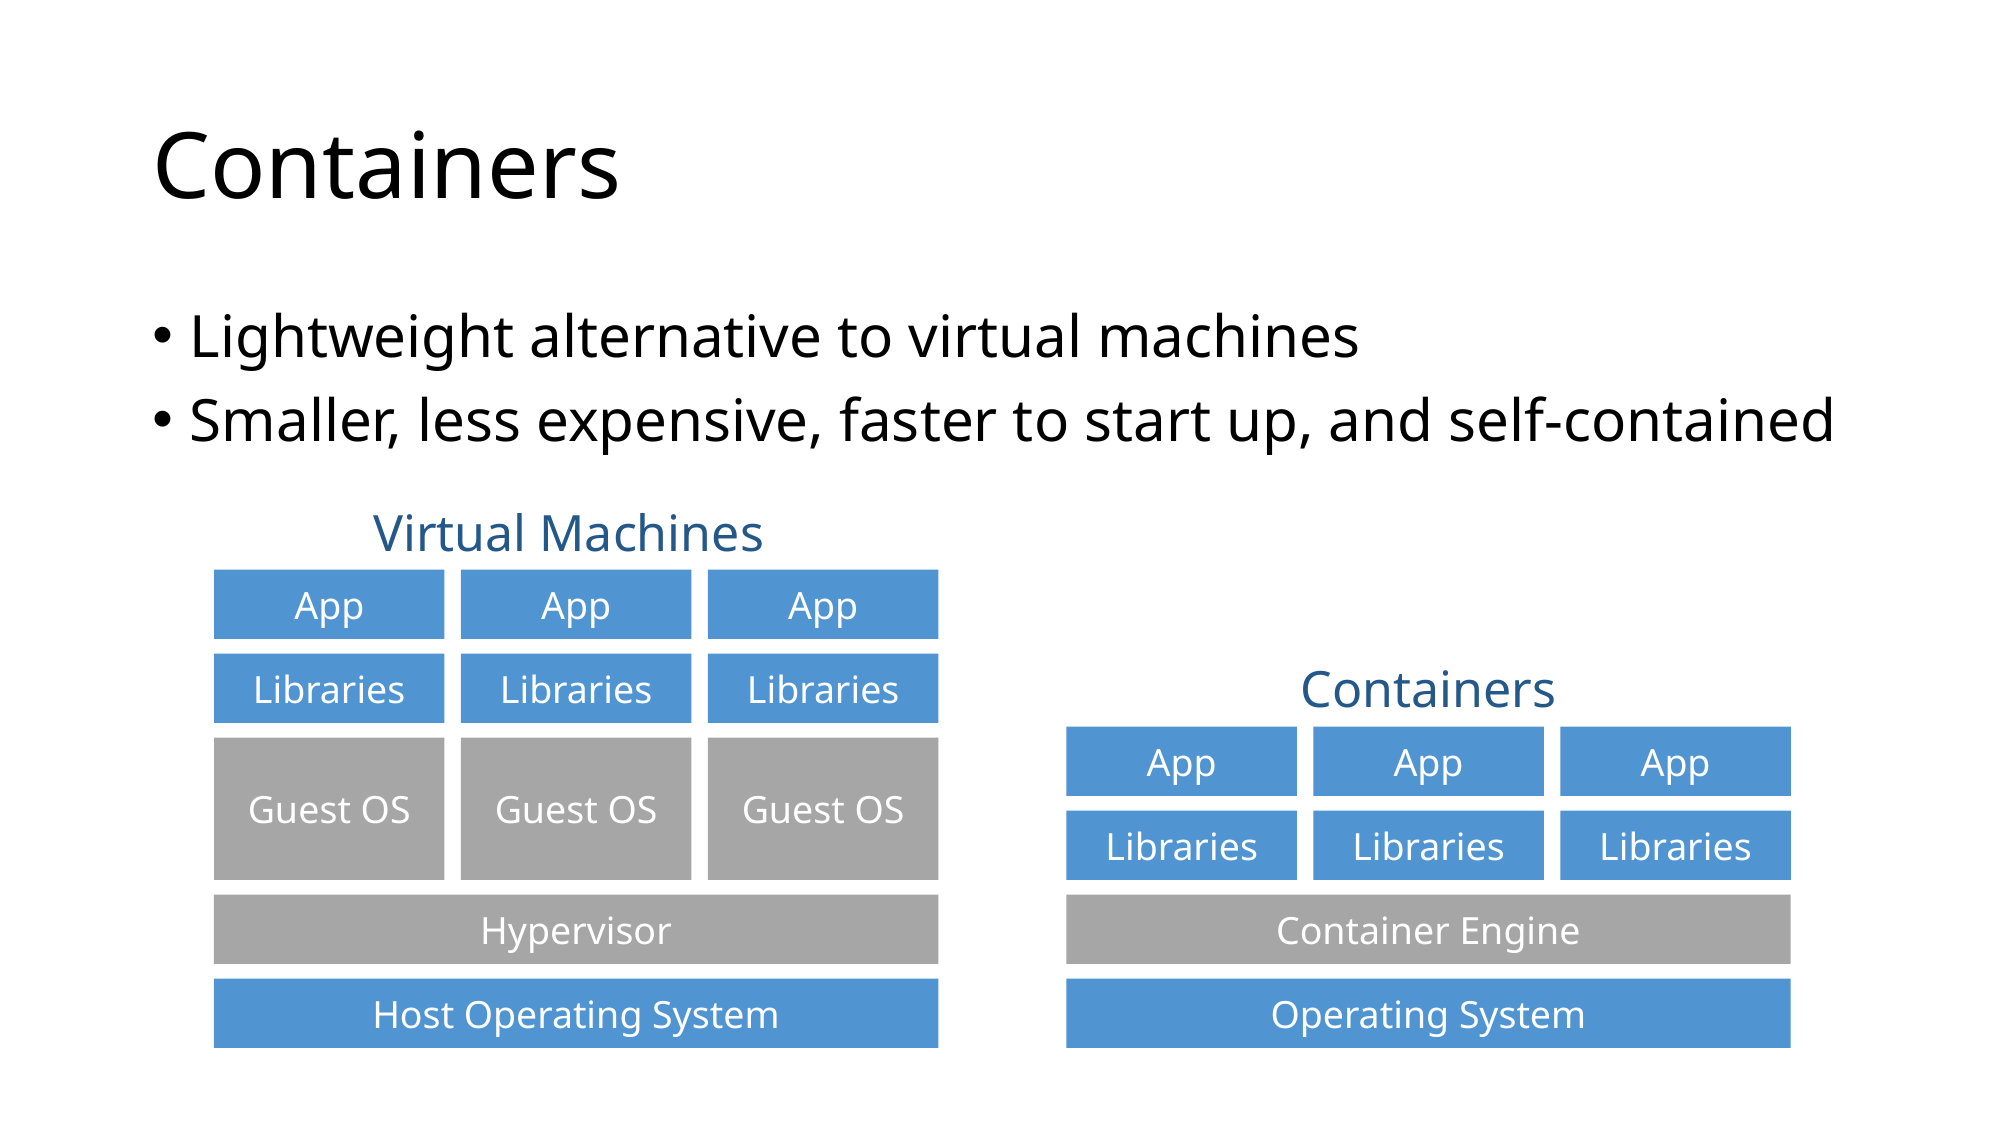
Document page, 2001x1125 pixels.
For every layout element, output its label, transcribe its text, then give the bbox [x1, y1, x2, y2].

text_box Libraries [460, 653, 692, 724]
text_box Guest OS [213, 737, 445, 881]
title Containers [137, 59, 1863, 278]
text_box Guest OS [707, 737, 939, 881]
text_box Libraries [707, 653, 939, 724]
text_box App [1559, 726, 1792, 797]
text_box App [707, 569, 939, 640]
text_box Libraries [1065, 810, 1298, 881]
text_box App [213, 569, 445, 640]
text_box Container Engine [1065, 894, 1792, 965]
text_box Containers [1059, 650, 1799, 726]
text_box Virtual Machines [199, 493, 939, 569]
text_box Libraries [1312, 810, 1545, 881]
text_box Guest OS [460, 737, 692, 881]
text_box App [1312, 726, 1545, 797]
text_box App [1065, 726, 1298, 797]
text_box Host Operating System [213, 978, 939, 1049]
text_box Libraries [213, 653, 445, 724]
text_box Libraries [1559, 810, 1792, 881]
text_box Hypervisor [213, 894, 939, 965]
list Lightweight alternative to virtual machines Smaller, less expensive, faster to start up, and self-contained [137, 299, 1863, 1014]
text_box App [460, 569, 692, 640]
text_box Operating System [1065, 978, 1792, 1049]
